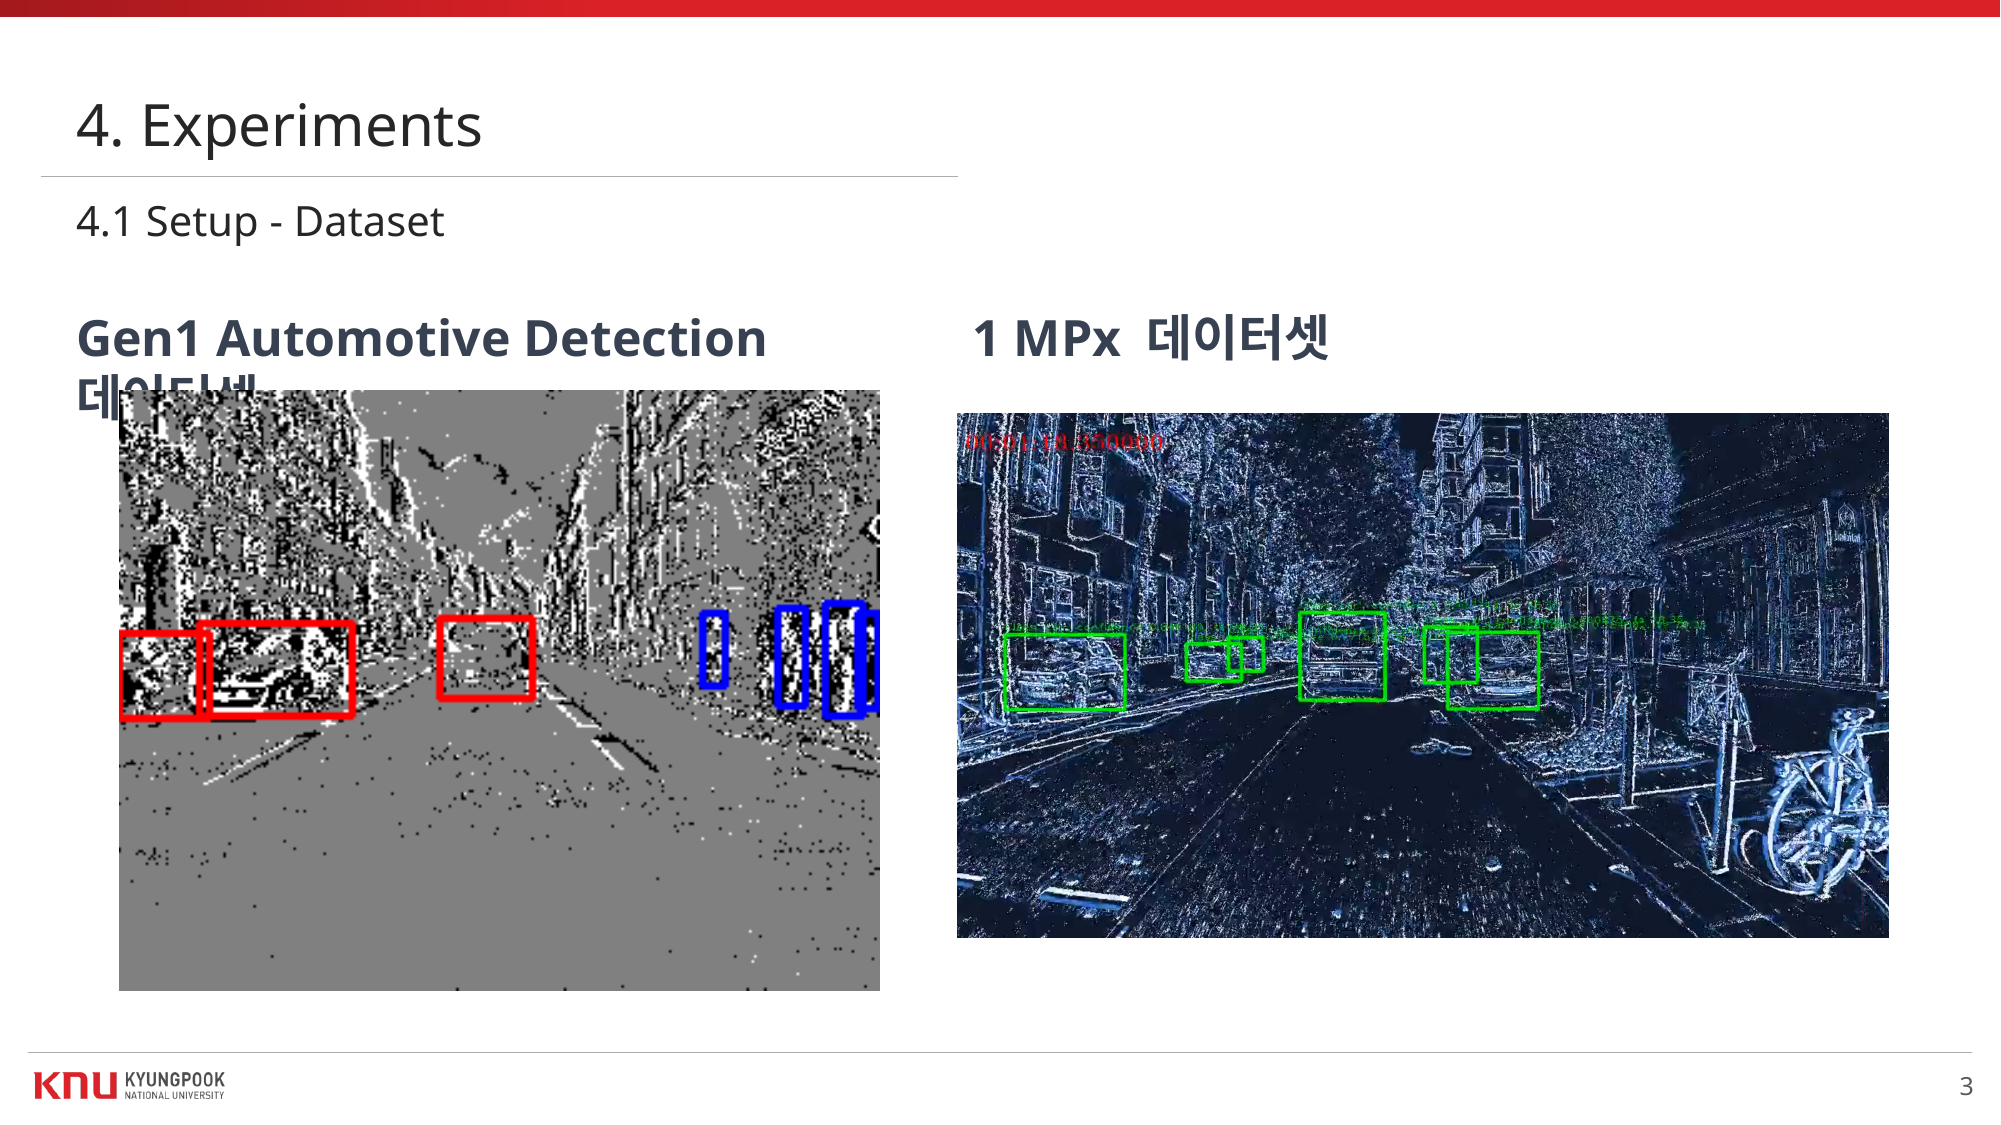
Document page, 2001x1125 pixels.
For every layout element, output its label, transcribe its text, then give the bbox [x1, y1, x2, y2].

text_box 3 [1748, 1063, 1989, 1108]
picture [119, 390, 880, 991]
picture [33, 1072, 225, 1099]
picture [957, 413, 1890, 938]
text_box 4.1 Setup - Dataset [61, 187, 993, 253]
text_box 4. Experiments [61, 80, 993, 166]
text_box 1 MPx 데이터셋 [957, 299, 1797, 374]
text_box Gen1 Automotive Detection 데이터셋 [61, 299, 900, 434]
